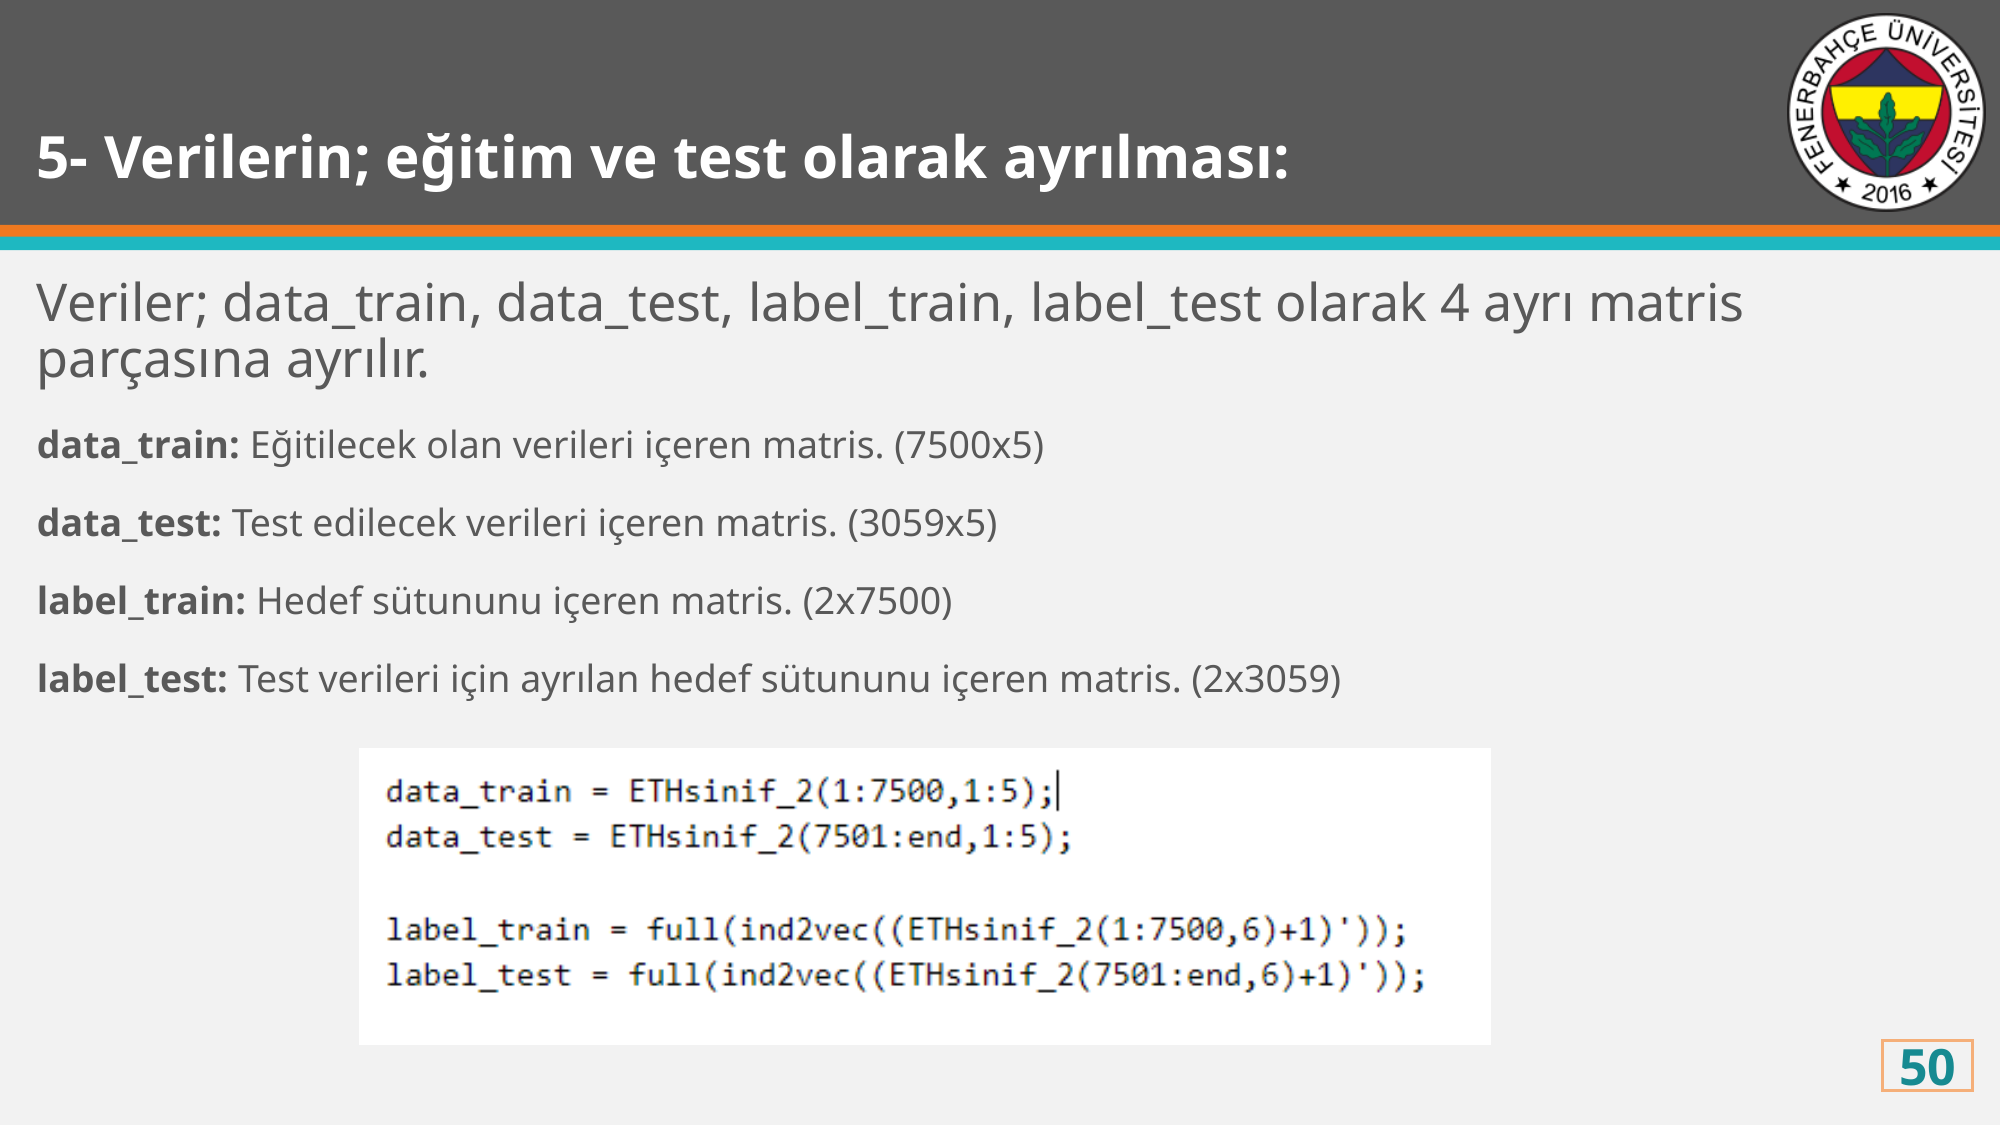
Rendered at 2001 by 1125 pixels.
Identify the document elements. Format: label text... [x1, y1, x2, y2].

text_box 50 [1882, 1039, 1974, 1092]
title 5- Verilerin; eğitim ve test olarak ayrılması: [21, 95, 1544, 199]
picture [359, 748, 1491, 1045]
picture [1787, 13, 1986, 212]
list Veriler; data_train, data_test, label_train, label_test olarak 4 ayrı matris parçasına ayrılır. data_train: Eğitilecek olan verileri içeren matris. (7500x5) data_test: Test edilecek verileri içeren matris. (3059x5) label_train: Hedef sütununu içeren matris. (2x7500) label_test: Test verileri için ayrılan hedef sütununu içeren matris. (2x3059) [21, 268, 1835, 1112]
